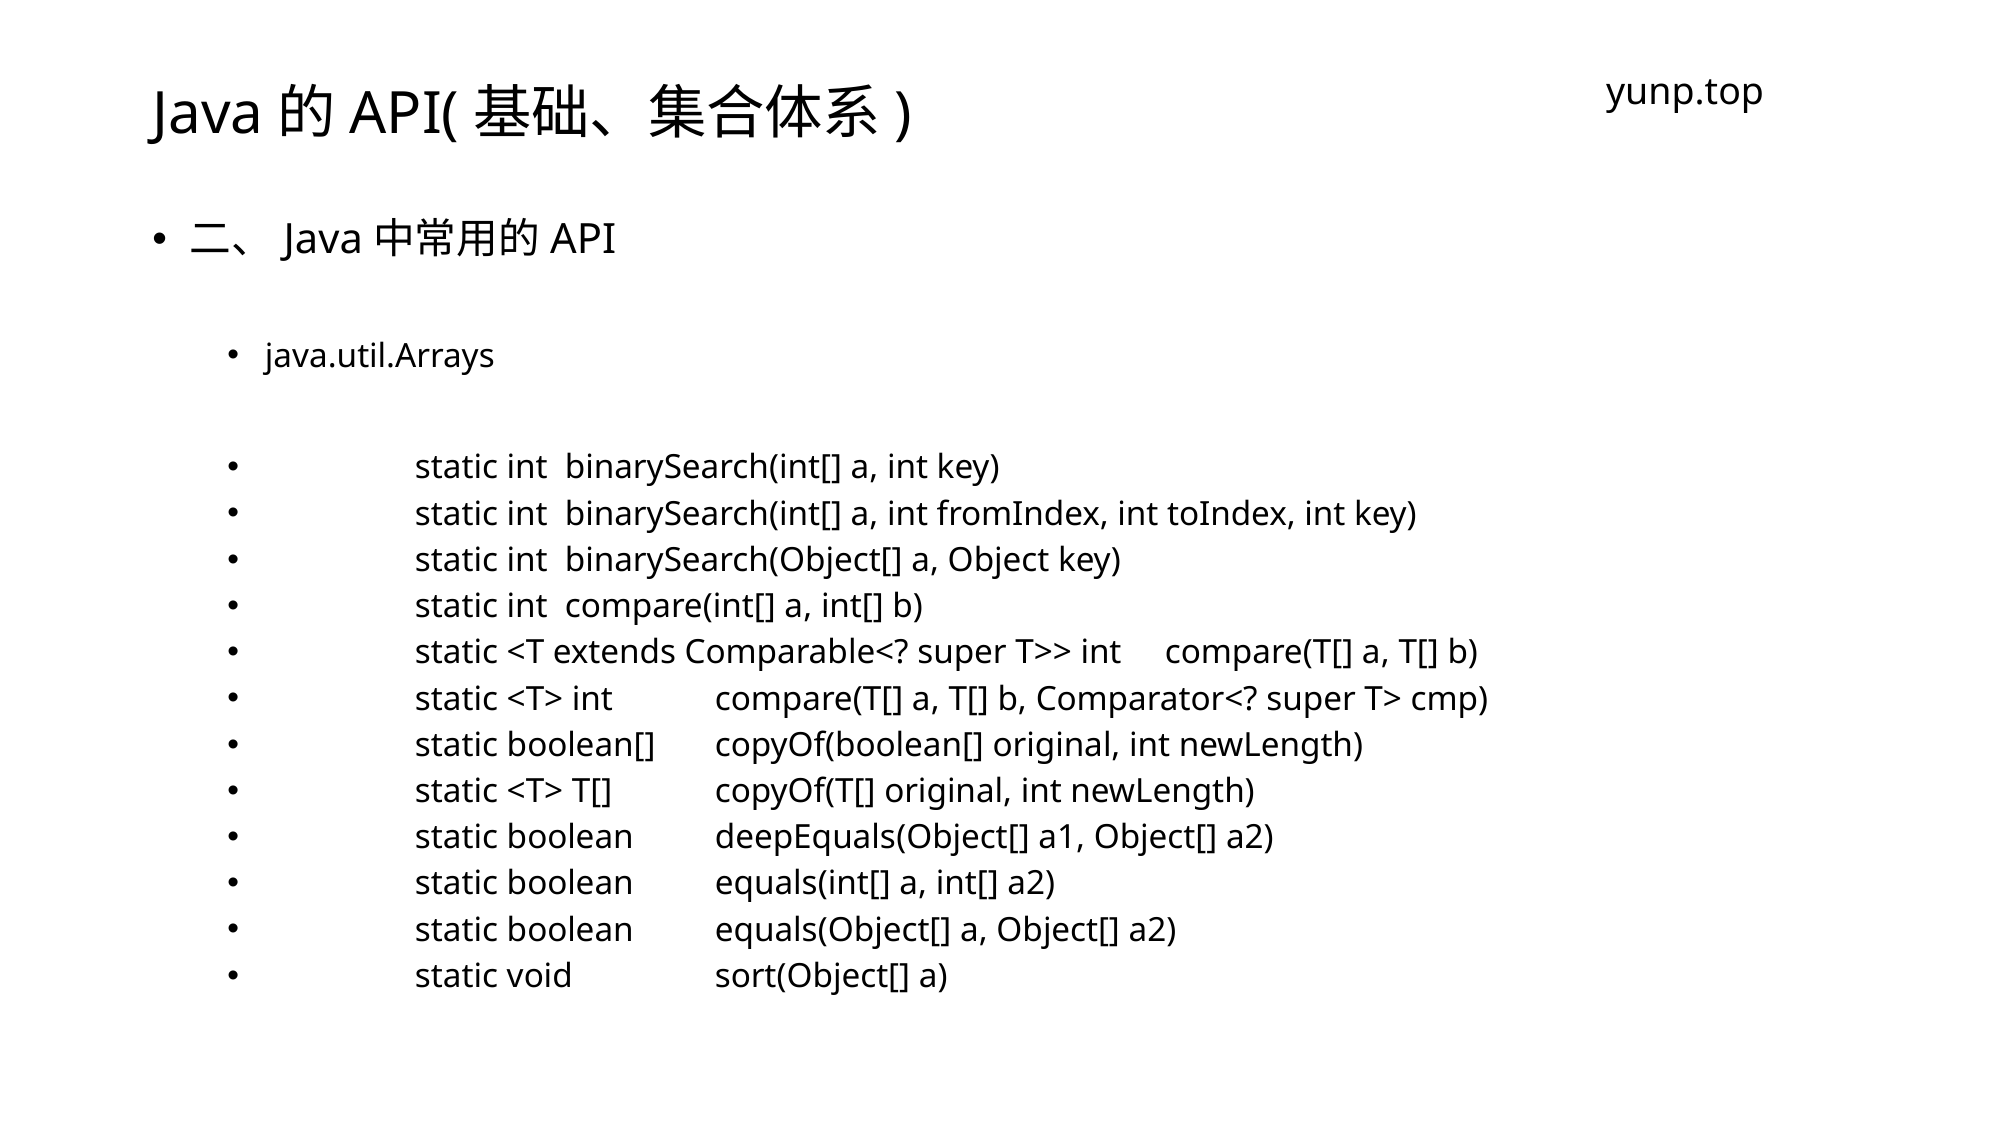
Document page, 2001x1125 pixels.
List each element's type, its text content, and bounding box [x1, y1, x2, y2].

list 二、Java中常用的API java.util.Arrays static int binarySearch​(int[] a, int key) static int binarySearch​(int[] a, int fromIndex, int toIndex, int key) static int binarySearch​(Object[] a, Object key) static int compare​(int[] a, int[] b) static <T extends Comparable<? super T>> int compare​(T[] a, T[] b) static <T> int compare​(T[] a, T[] b, Comparator<? super T> cmp) static boolean[] copyOf​(boolean[] original, int newLength) static <T> T[] copyOf​(T[] original, int newLength) static boolean deepEquals​(Object[] a1, Object[] a2) static boolean equals​(int[] a, int[] a2) static boolean equals​(Object[] a, Object[] a2) static void sort​(Object[] a) [137, 210, 1863, 1066]
title Java的API(基础、集合体系) [137, 59, 1592, 171]
text_box yunp.top [1591, 59, 1844, 120]
